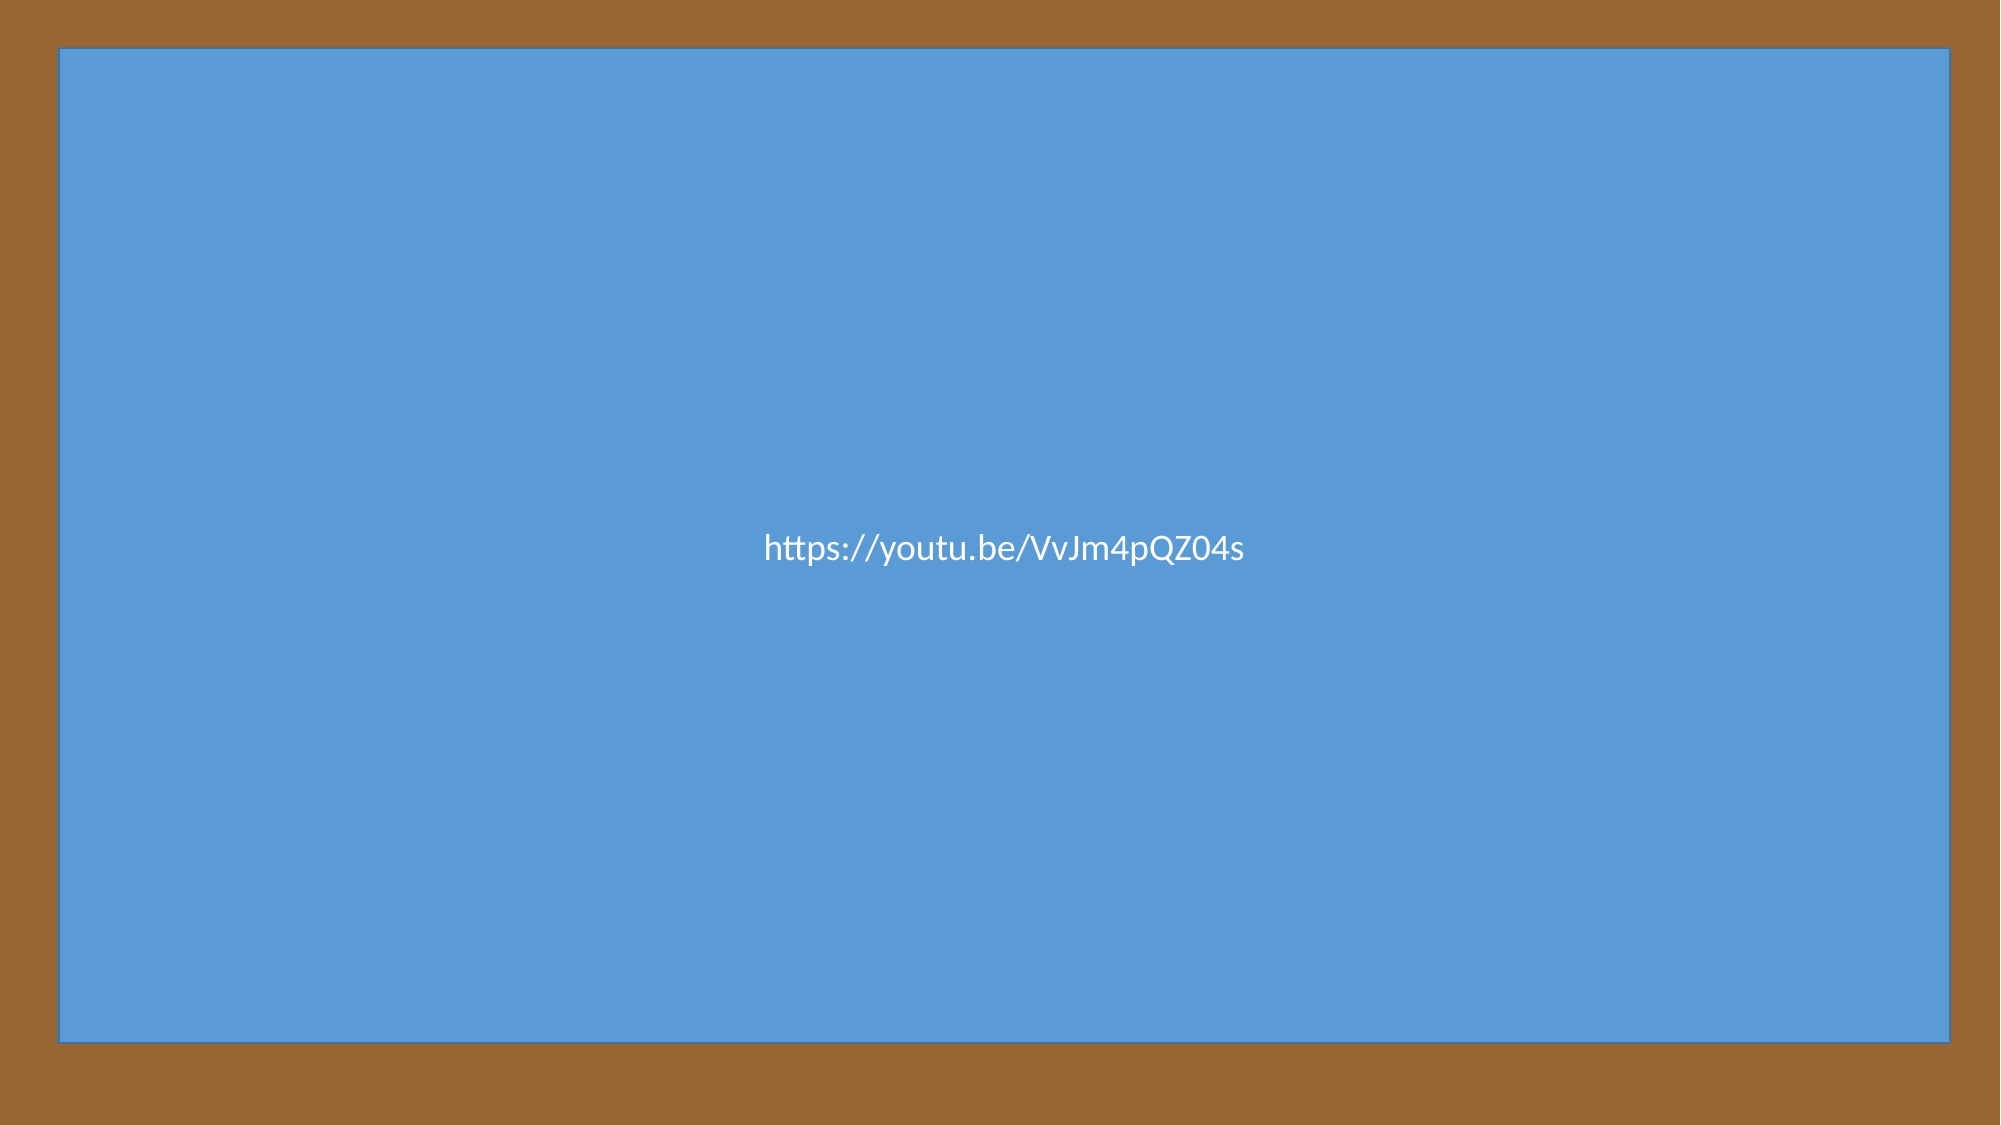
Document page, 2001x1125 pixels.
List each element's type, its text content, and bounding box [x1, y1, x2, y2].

text_box https://youtu.be/VvJm4pQZ04s [57, 47, 1951, 1044]
